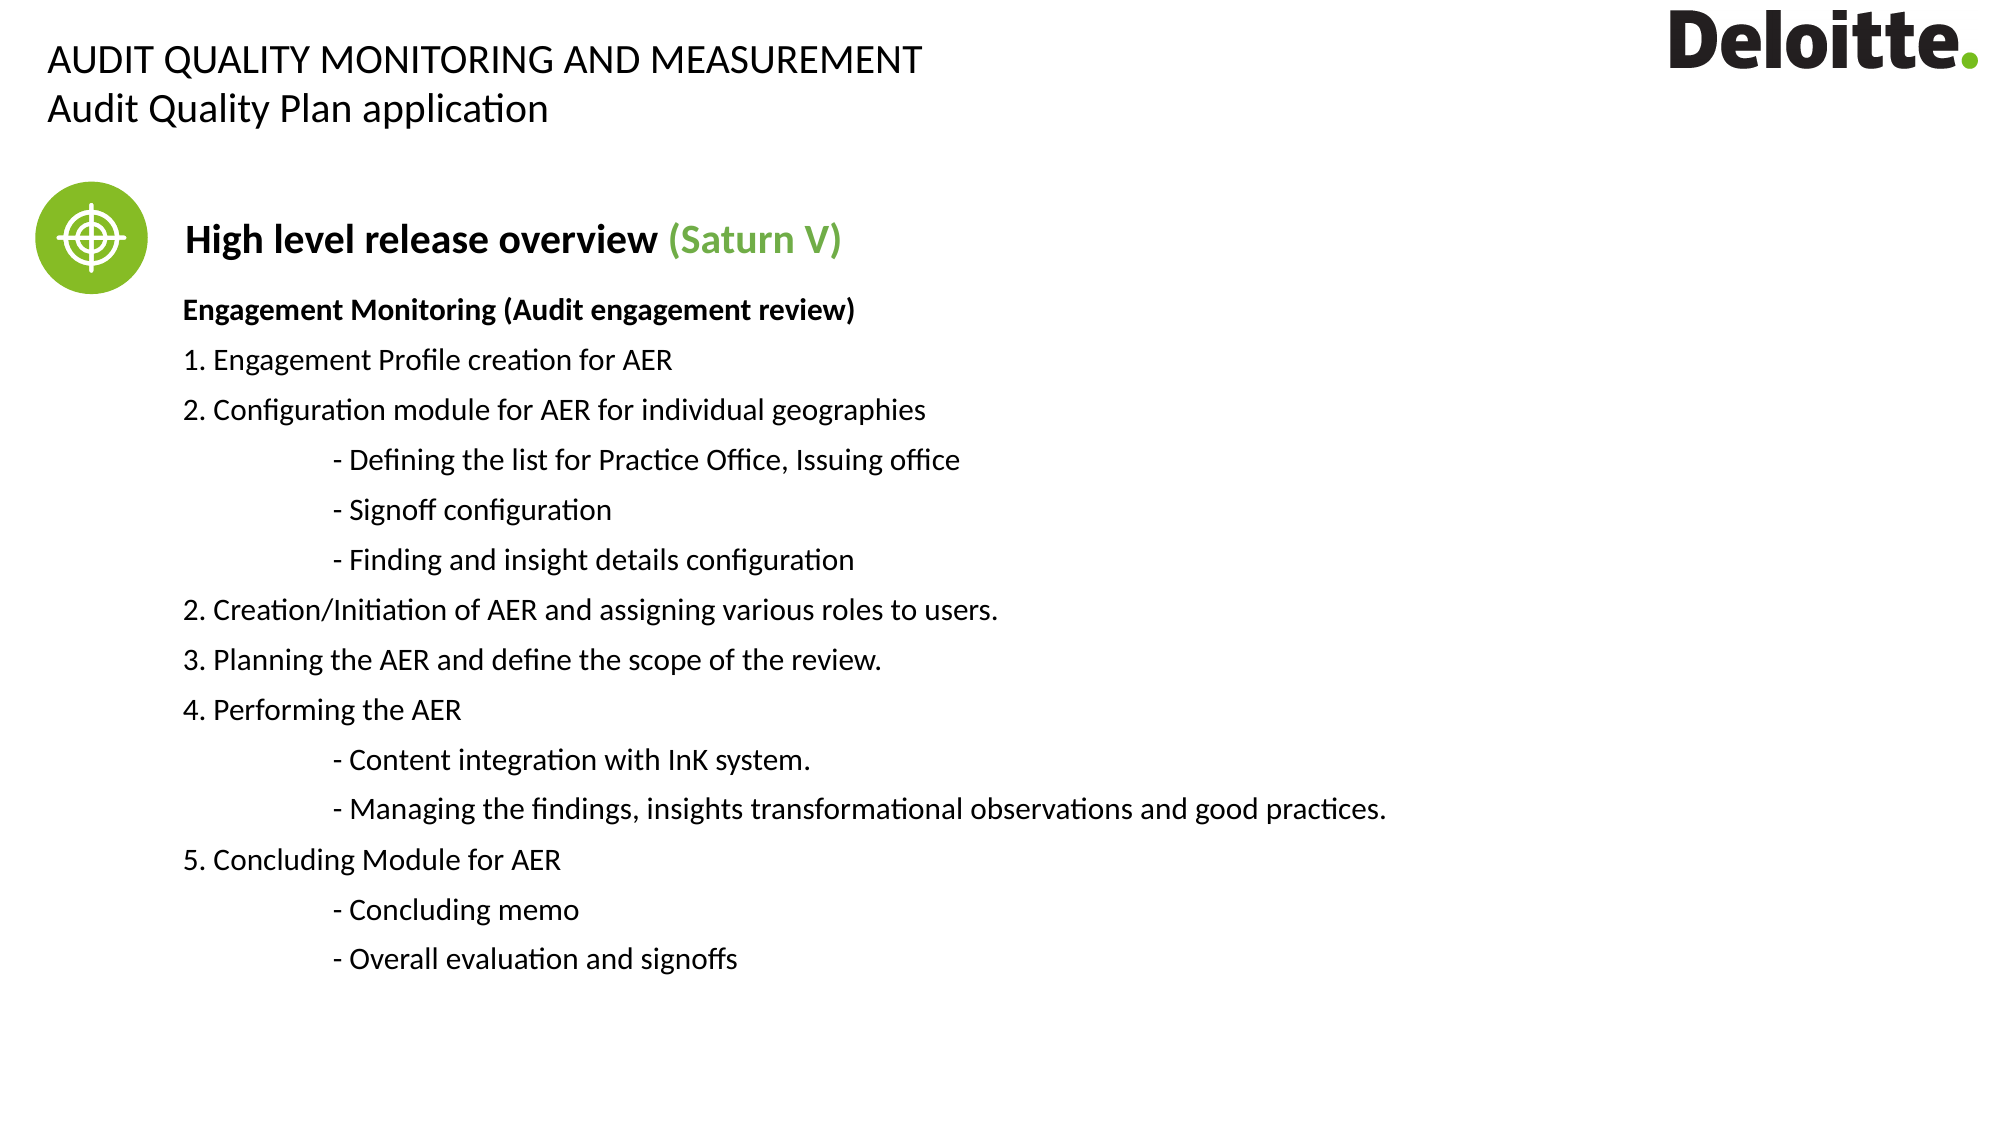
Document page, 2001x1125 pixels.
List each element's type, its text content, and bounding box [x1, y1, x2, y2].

text_box High level release overview (Saturn V) [185, 211, 983, 262]
text_box Audit Quality Plan application [47, 80, 550, 131]
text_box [35, 181, 148, 295]
text_box AUDIT QUALITY MONITORING AND MEASUREMENT [47, 31, 924, 82]
text_box Engagement Monitoring (Audit engagement review) 1. Engagement Profile creation for AER 2. Configuration module for AER for individual geographies - Defining the list for Practice Office, Issuing office - Signoff configuration - Finding and insight details configuration 2. Creation/Initiation of AER and assigning various roles to users. 3. Planning the AER and define the scope of the review. 4. Performing the AER - Content integration with InK system. - Managing the findings, insights transformational observations and good practices. 5. Concluding Module for AER - Concluding memo - Overall evaluation and signoffs [168, 281, 1453, 1056]
picture [1670, 10, 1978, 69]
